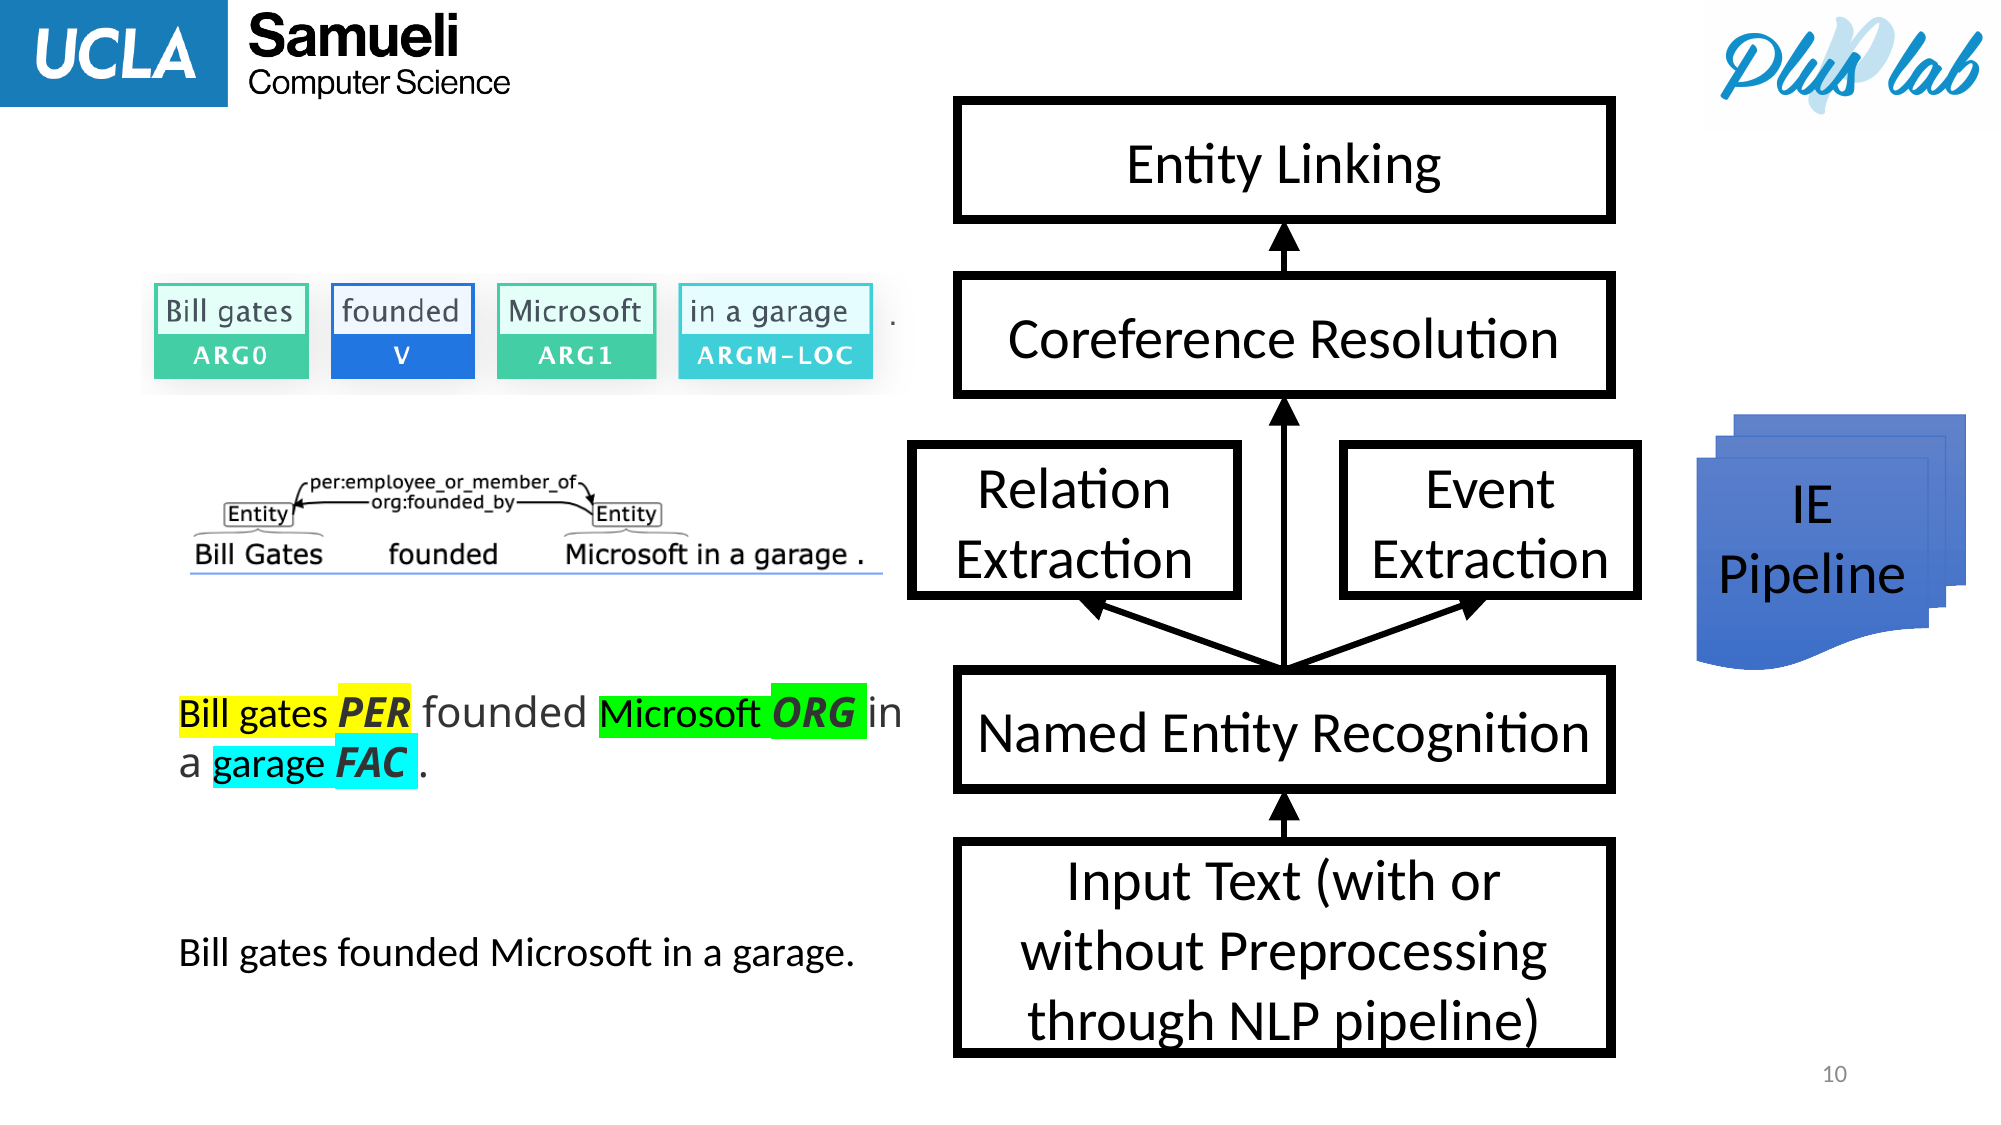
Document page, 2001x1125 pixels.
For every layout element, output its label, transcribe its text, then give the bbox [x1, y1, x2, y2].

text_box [1284, 595, 1491, 670]
text_box Named Entity Recognition [957, 669, 1612, 790]
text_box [1074, 595, 1284, 670]
picture [190, 459, 883, 581]
text_box Bill gates founded Microsoft in a garage. [163, 916, 916, 982]
picture [1703, 0, 2000, 132]
text_box Bill gates PER founded Microsoft ORG in a garage FAC . [163, 677, 958, 793]
picture [141, 273, 914, 395]
text_box Coreference Resolution [957, 274, 1612, 395]
text_box Entity Linking [957, 99, 1612, 221]
text_box Relation Extraction [911, 444, 1238, 596]
text_box IE Pipeline [1696, 414, 1966, 670]
slide_number 10 [1412, 1042, 1863, 1103]
text_box Event Extraction [1343, 444, 1639, 596]
text_box Input Text (with or without Preprocessing through NLP pipeline) [957, 841, 1612, 1054]
picture [0, 0, 510, 107]
